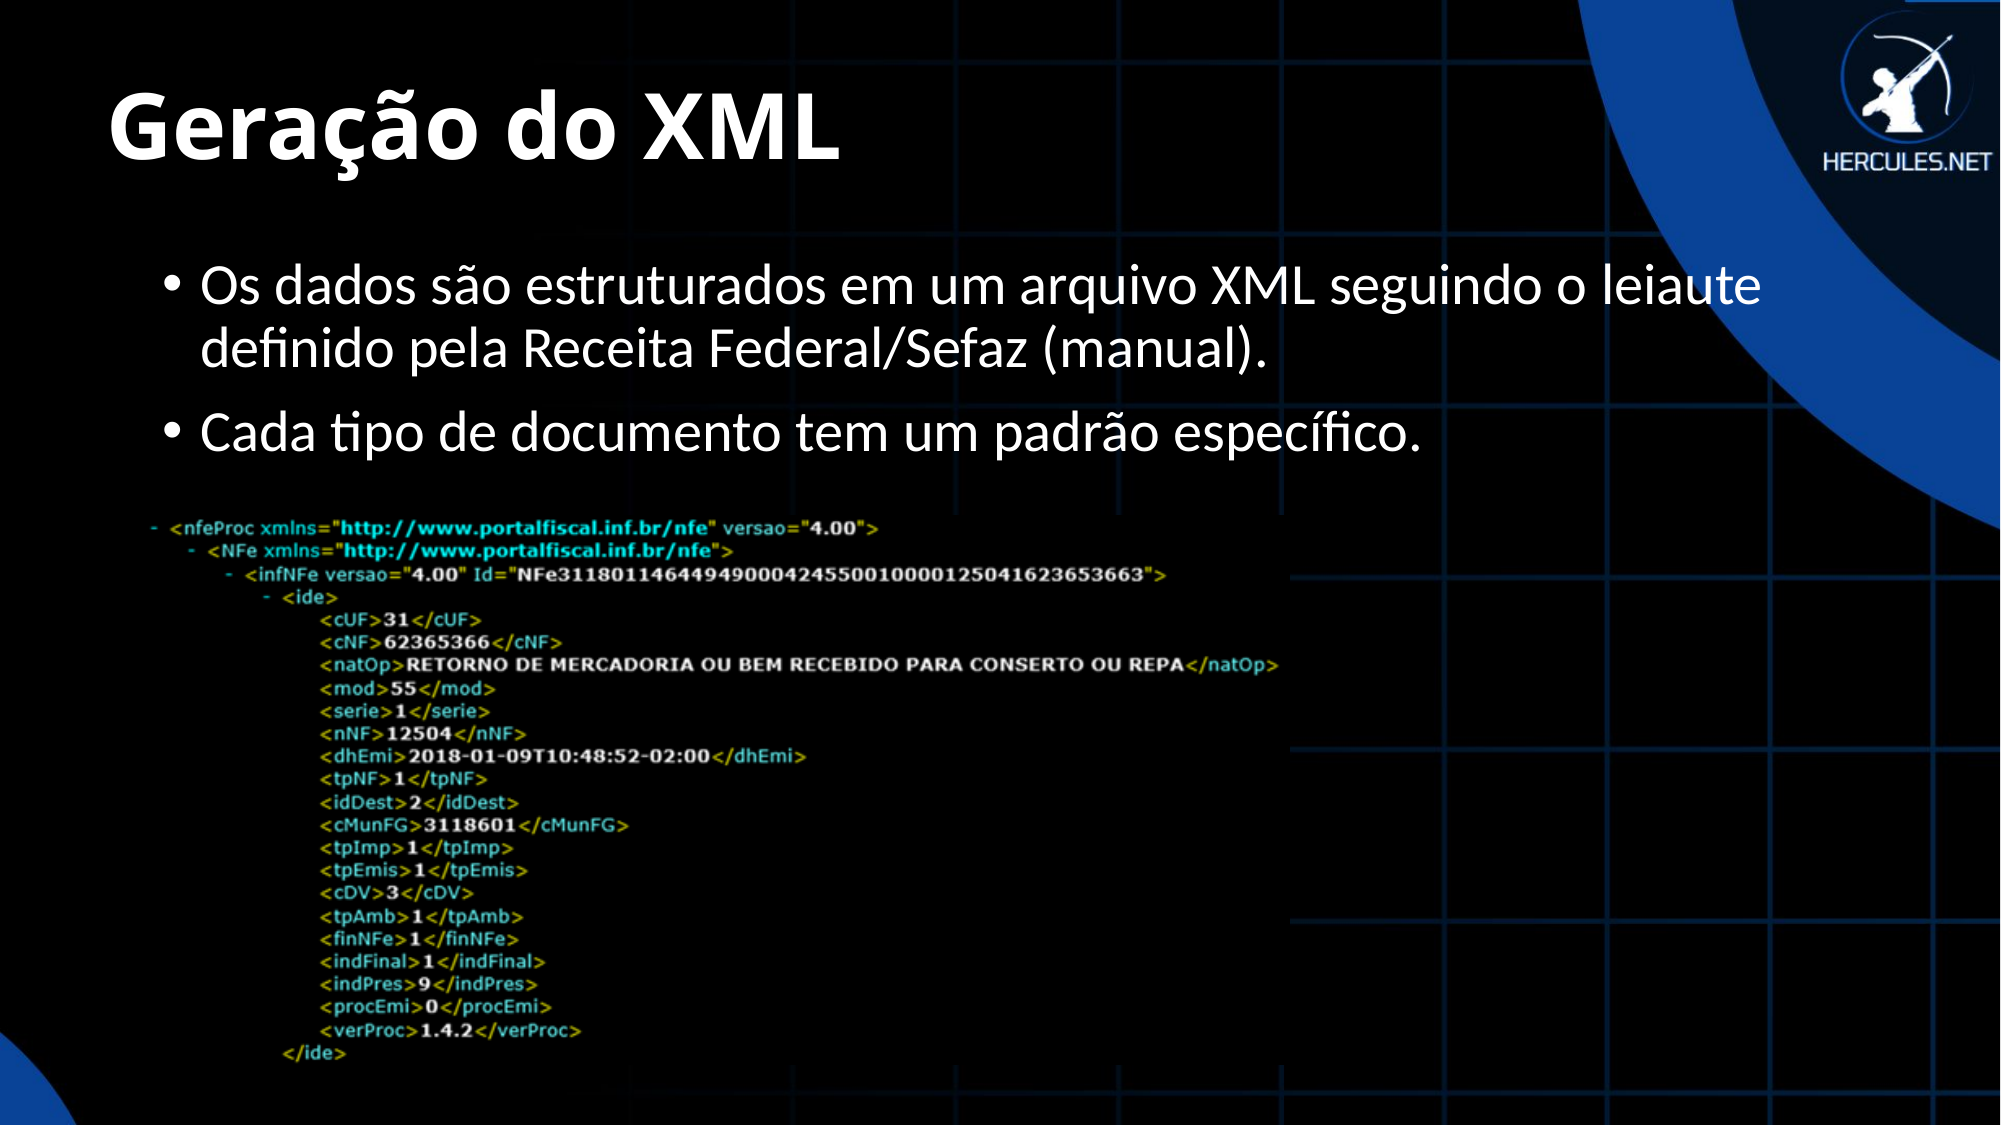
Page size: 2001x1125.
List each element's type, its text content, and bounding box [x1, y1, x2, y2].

picture [0, 0, 2001, 1125]
title Geração do XML [91, 59, 1816, 201]
list Os dados são estruturados em um arquivo XML seguindo o leiaute definido pela Receita Federal/Sefaz (manual). Cada tipo de documento tem um padrão específico. [147, 246, 1873, 502]
